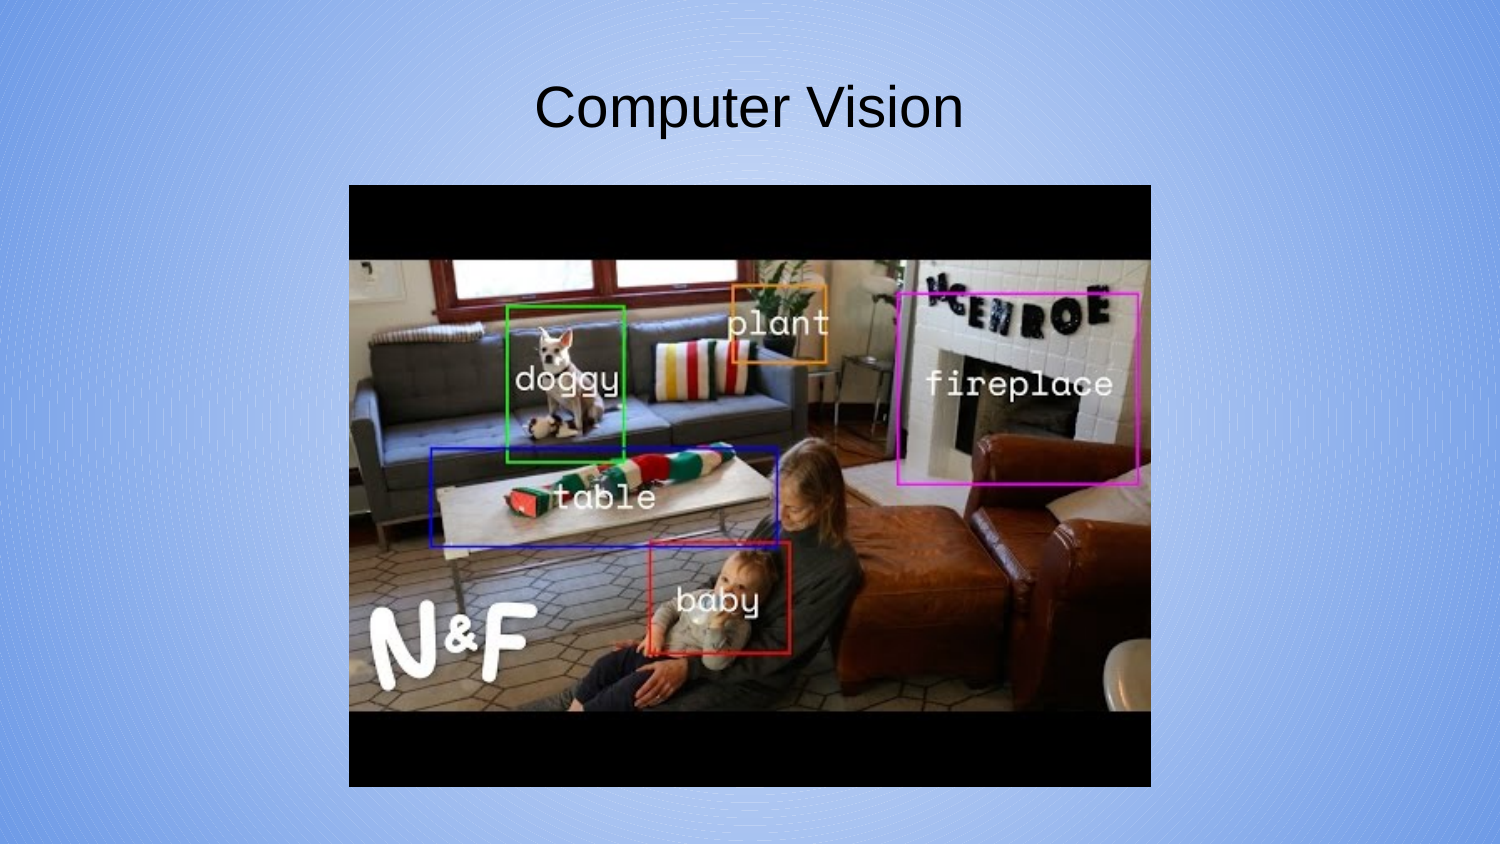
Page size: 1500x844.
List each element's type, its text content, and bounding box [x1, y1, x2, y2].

picture [348, 185, 1152, 788]
title Computer Vision [51, 53, 1449, 148]
